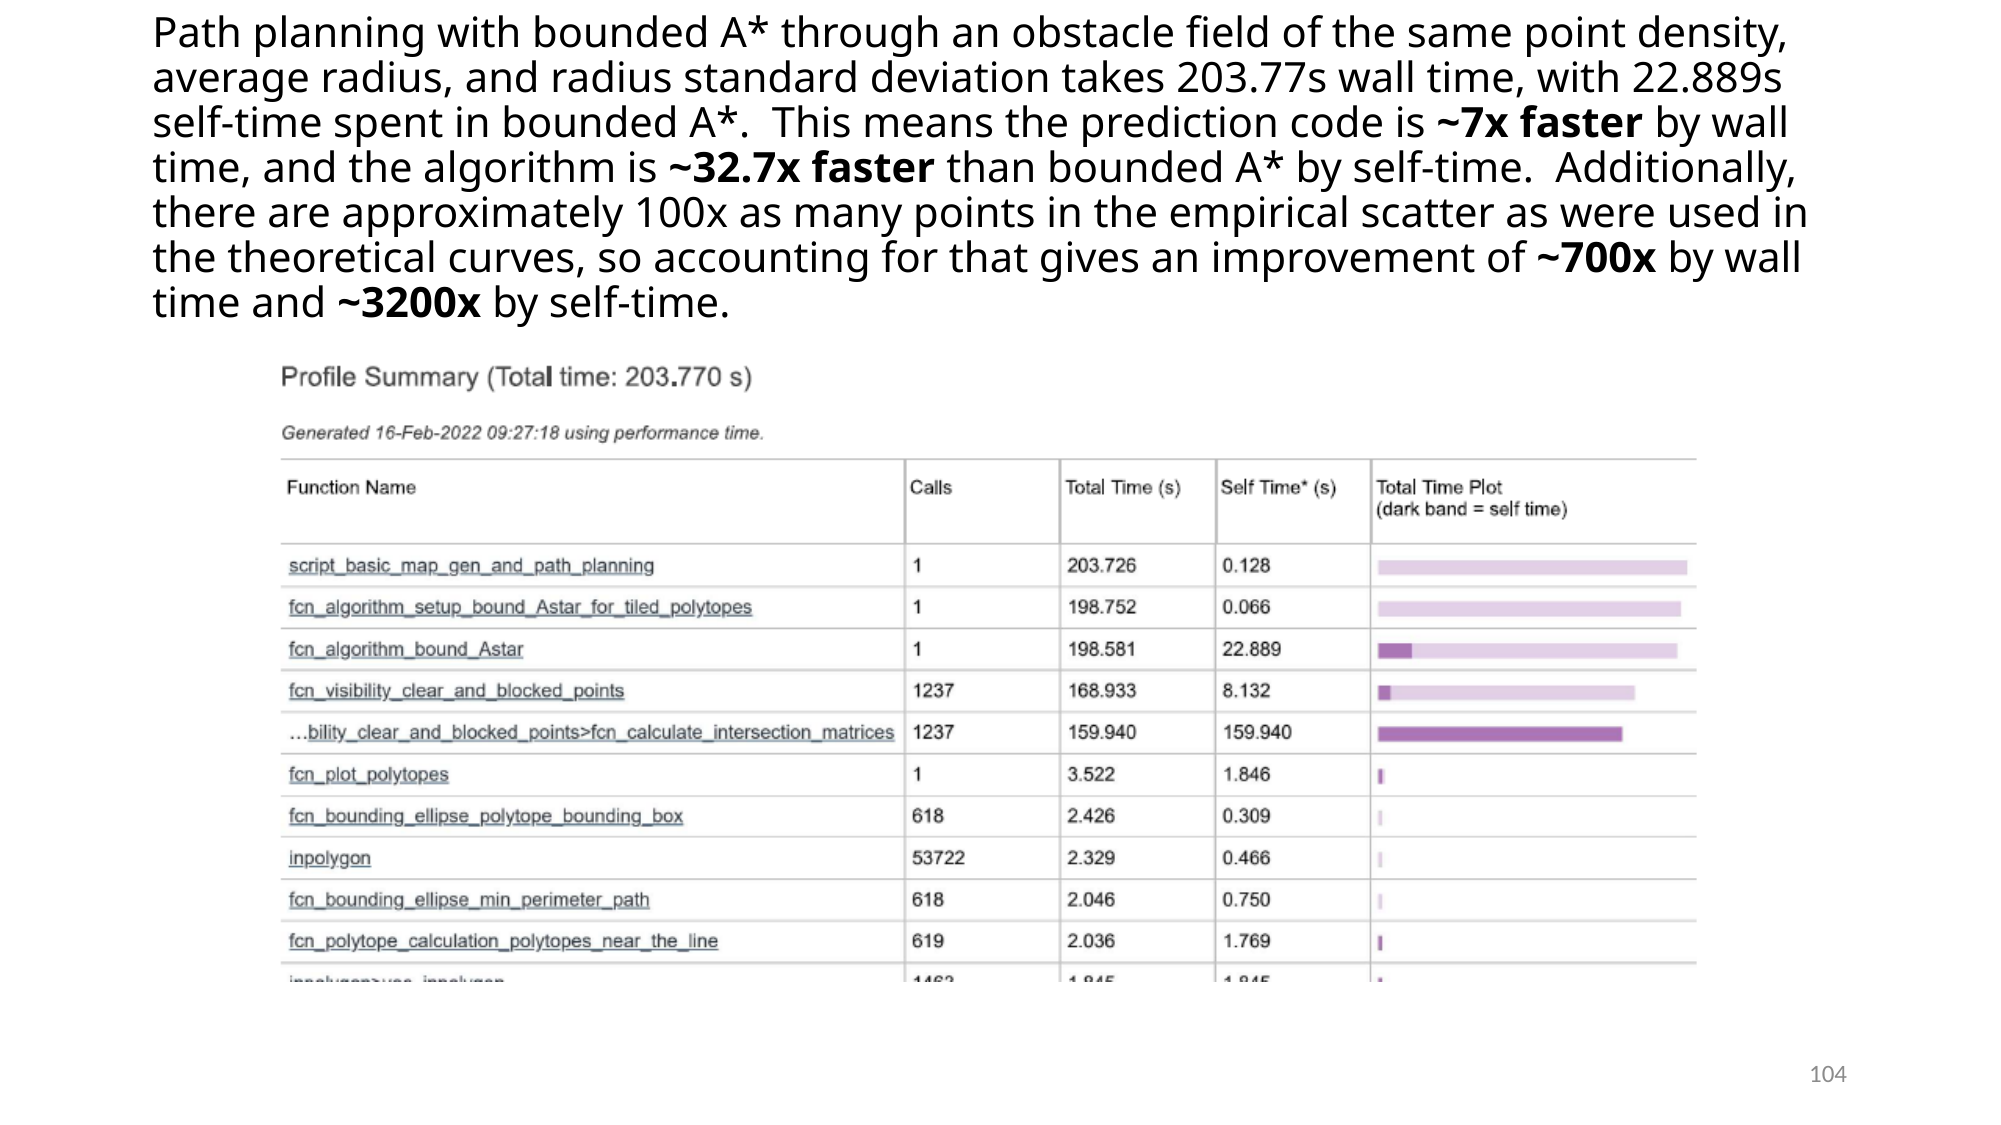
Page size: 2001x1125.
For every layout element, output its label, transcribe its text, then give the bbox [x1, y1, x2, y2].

slide_number 104 [1412, 1042, 1863, 1103]
picture [253, 338, 1747, 982]
title Path planning with bounded A* through an obstacle field of the same point density, average radius, and radius standard deviation takes 203.77s wall time, with 22.889s self-time spent in bounded A*. This means the prediction code is ~7x faster by wall time, and the algorithm is ~32.7x faster than bounded A* by self-time. Additionally, there are approximately 100x as many points in the empirical scatter as were used in the theoretical curves, so accounting for that gives an improvement of ~700x by wall time and ~3200x by self-time. [137, 59, 1863, 278]
